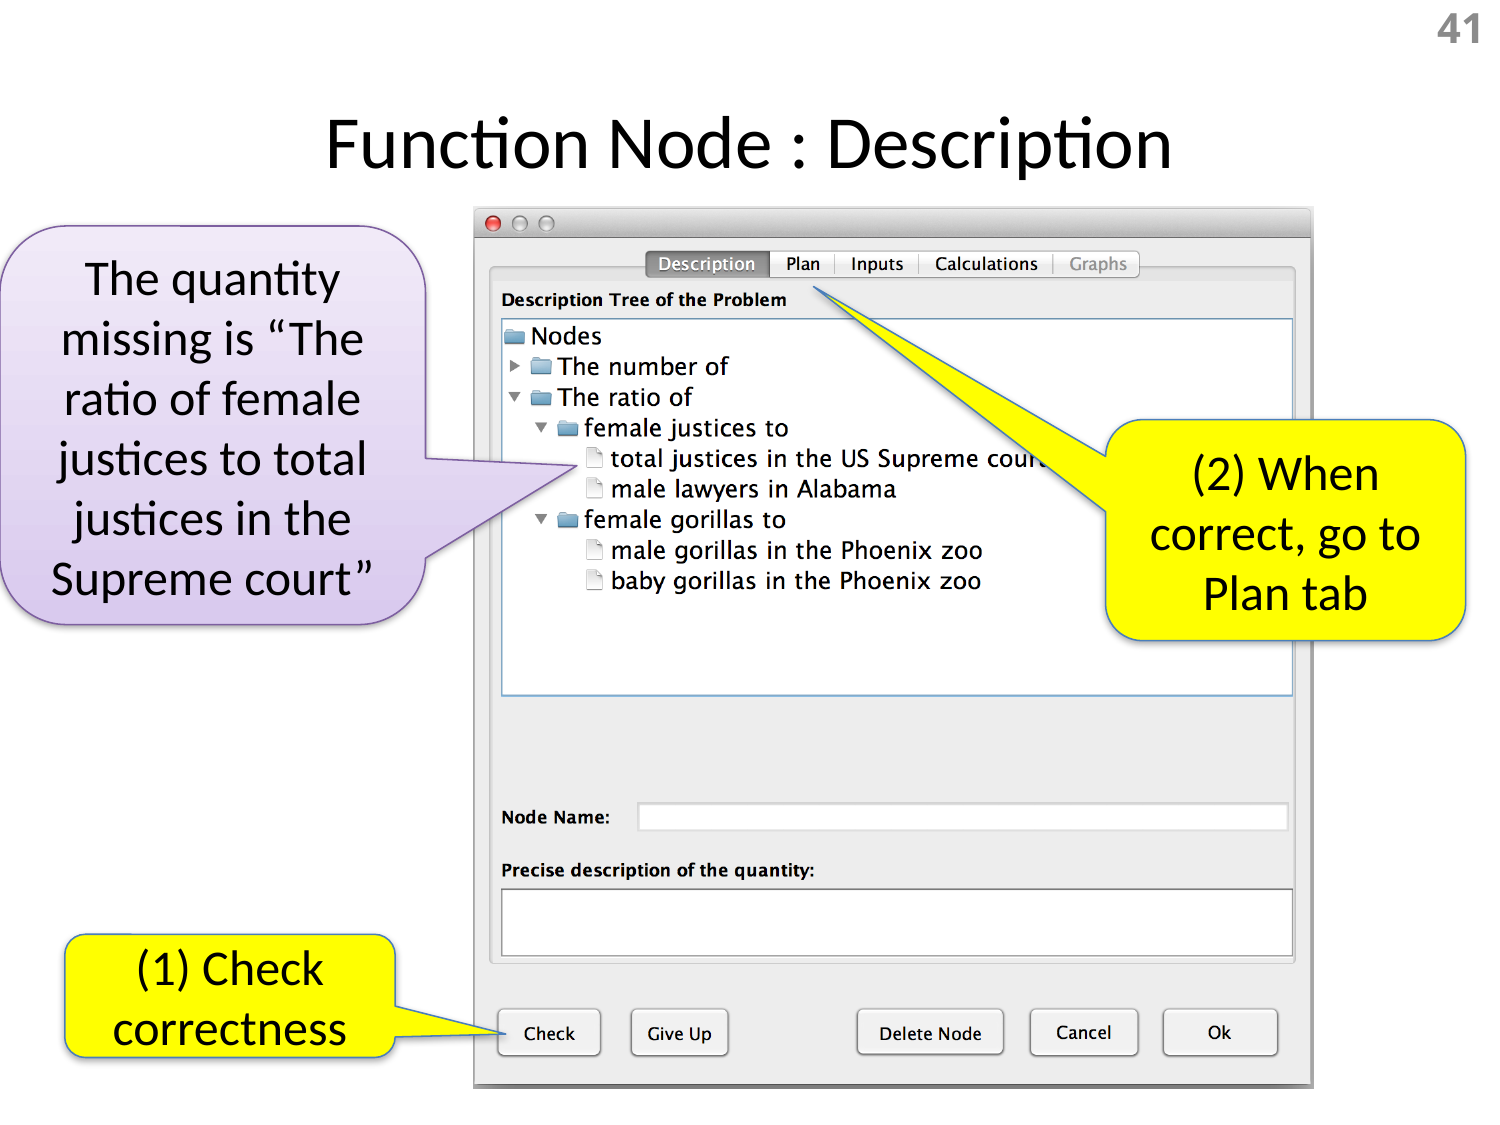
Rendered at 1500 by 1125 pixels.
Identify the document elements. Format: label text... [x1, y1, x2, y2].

text_box The quantity missing is “The ratio of female justices to total justices in the Supreme court” [0, 225, 468, 626]
text_box (2) When correct, go to Plan tab [1319, 418, 1467, 642]
slide_number 41 [1149, 0, 1500, 60]
text_box Function Node : Description [74, 45, 1425, 233]
text_box (1) Check correctness [63, 933, 468, 1059]
picture [473, 205, 1314, 1089]
